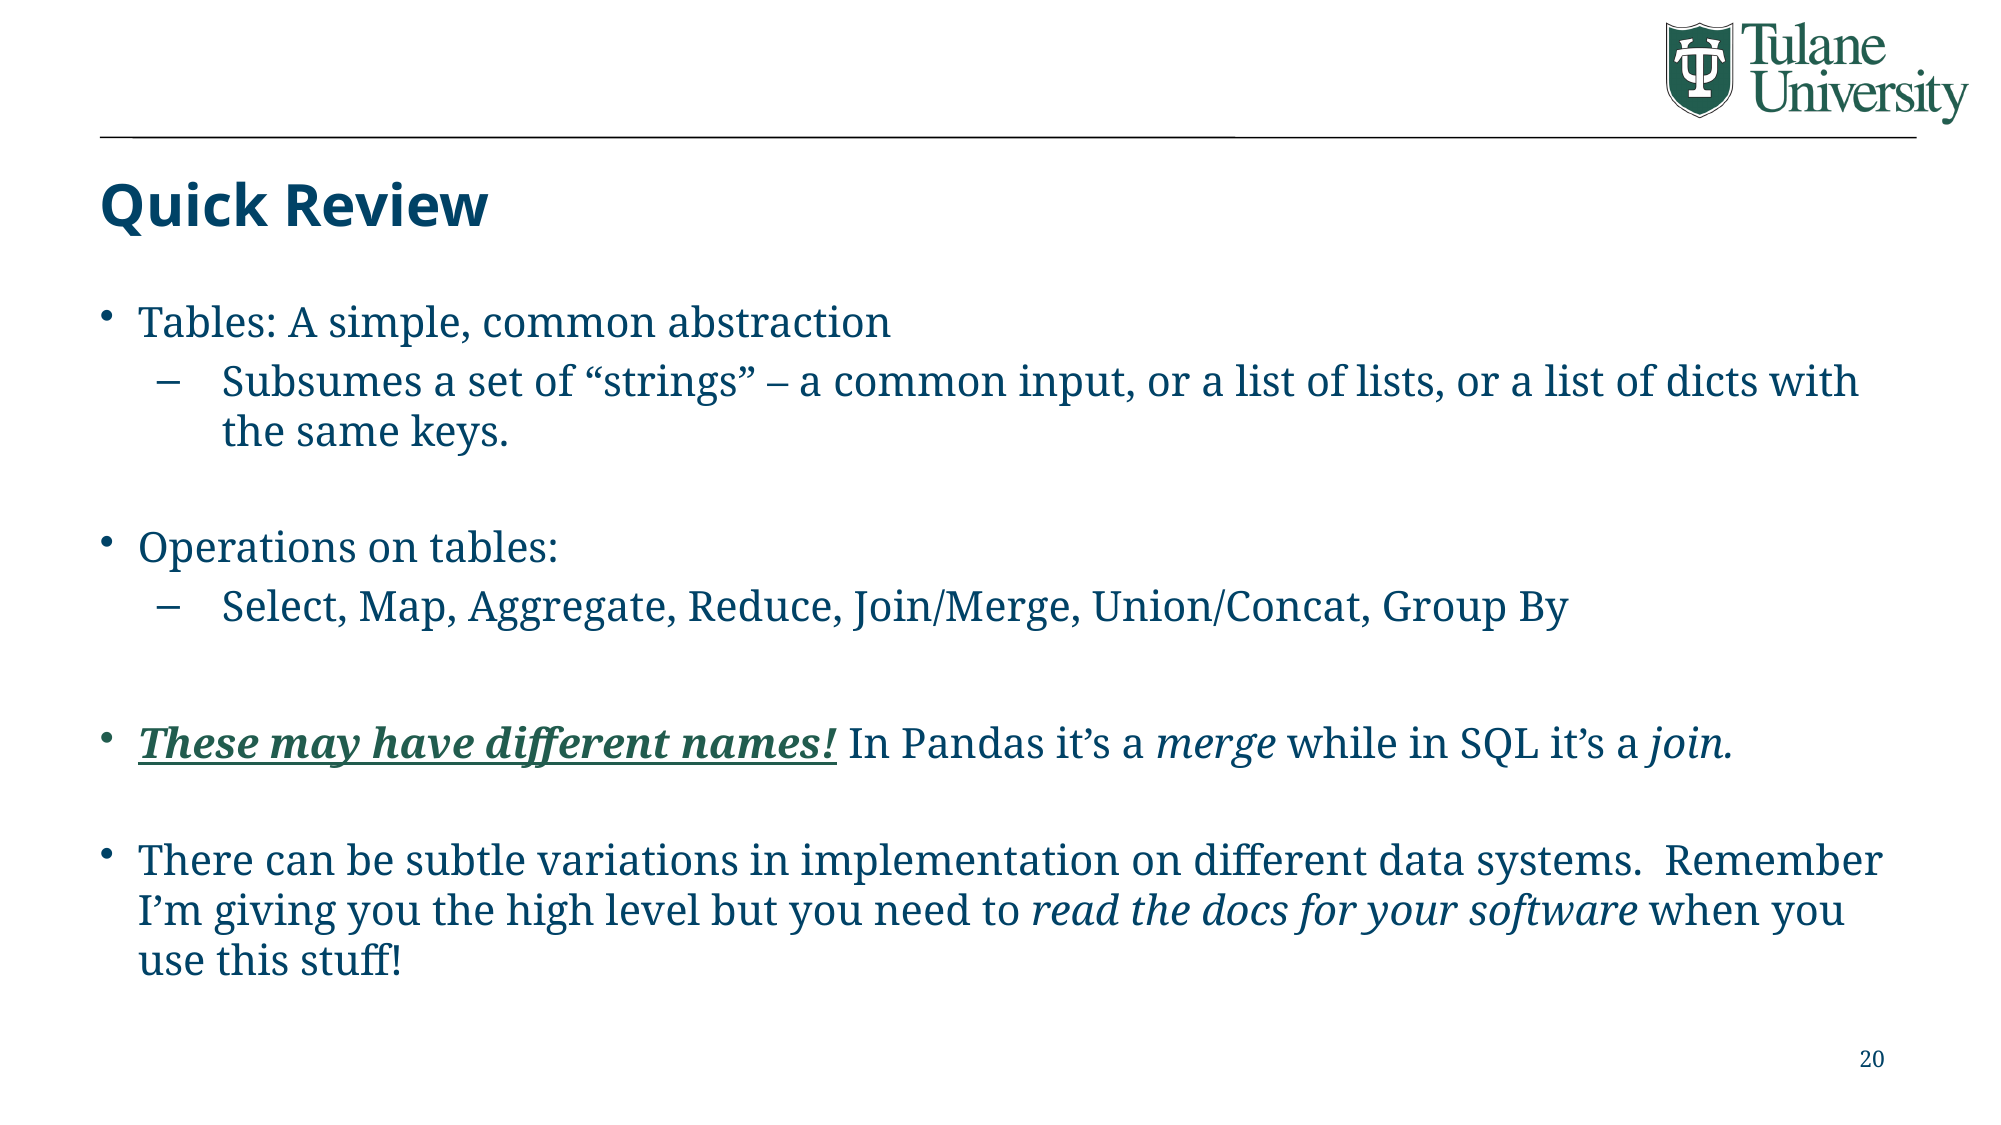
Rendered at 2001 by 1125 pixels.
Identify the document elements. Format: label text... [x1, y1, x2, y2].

title Quick Review [99, 167, 1901, 238]
picture [1666, 22, 1969, 136]
list Tables: A simple, common abstraction Subsumes a set of “strings” – a common input, or a list of lists, or a list of dicts with the same keys. Operations on tables: Select, Map, Aggregate, Reduce, Join/Merge, Union/Concat, Group By These may have different names! In Pandas it’s a merge while in SQL it’s a join. There can be subtle variations in implementation on different data systems. Remember I’m giving you the high level but you need to read the docs for your software when you use this stuff! [99, 295, 1897, 1006]
slide_number 20 [1433, 1036, 1901, 1075]
